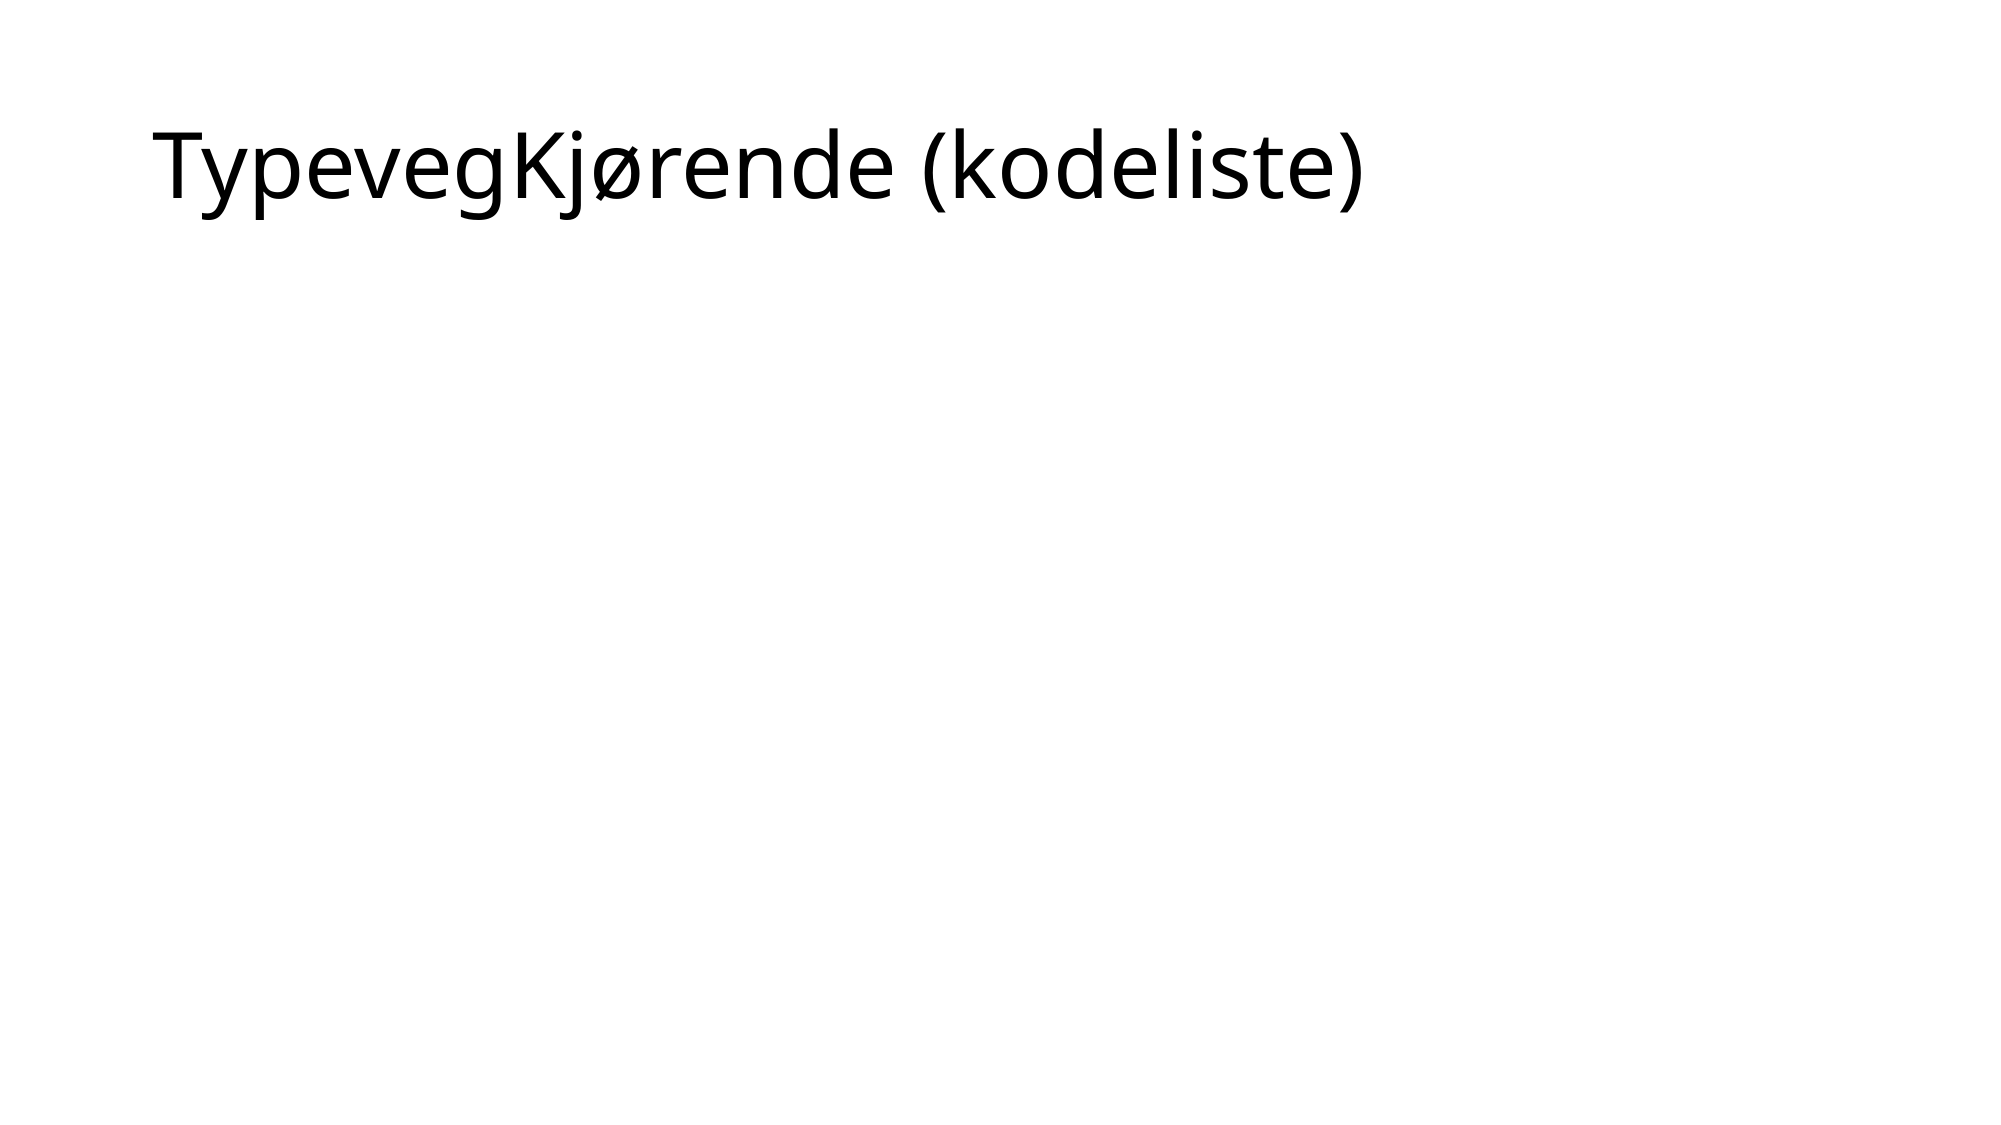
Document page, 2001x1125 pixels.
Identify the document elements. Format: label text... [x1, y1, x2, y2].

title TypevegKjørende (kodeliste) [137, 59, 1863, 278]
